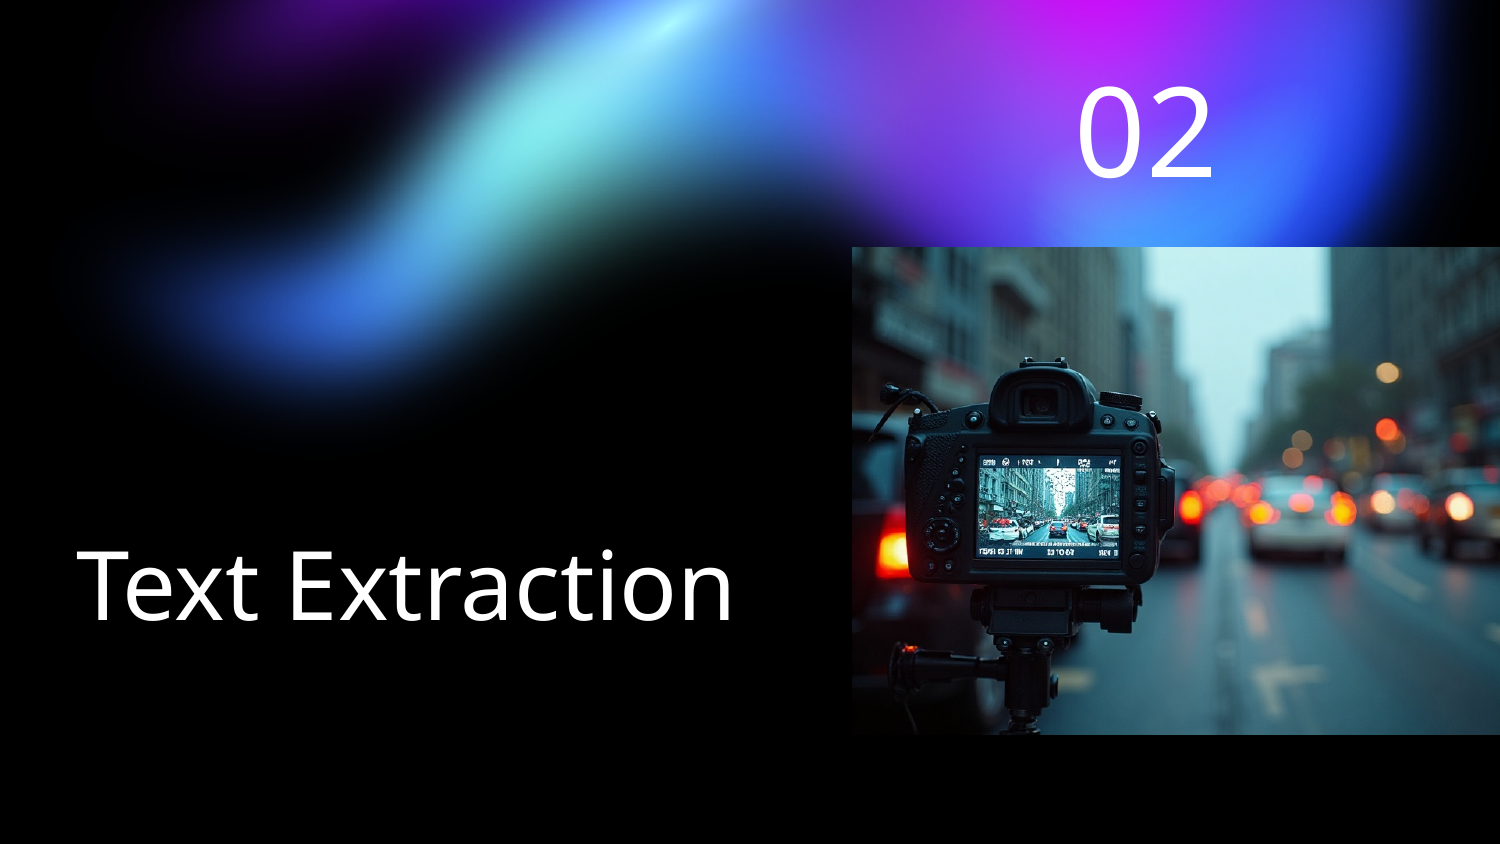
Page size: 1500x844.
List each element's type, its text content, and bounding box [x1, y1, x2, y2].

title Text Extraction [60, 232, 847, 664]
title 02 [1042, 24, 1250, 233]
picture [0, 0, 1500, 844]
